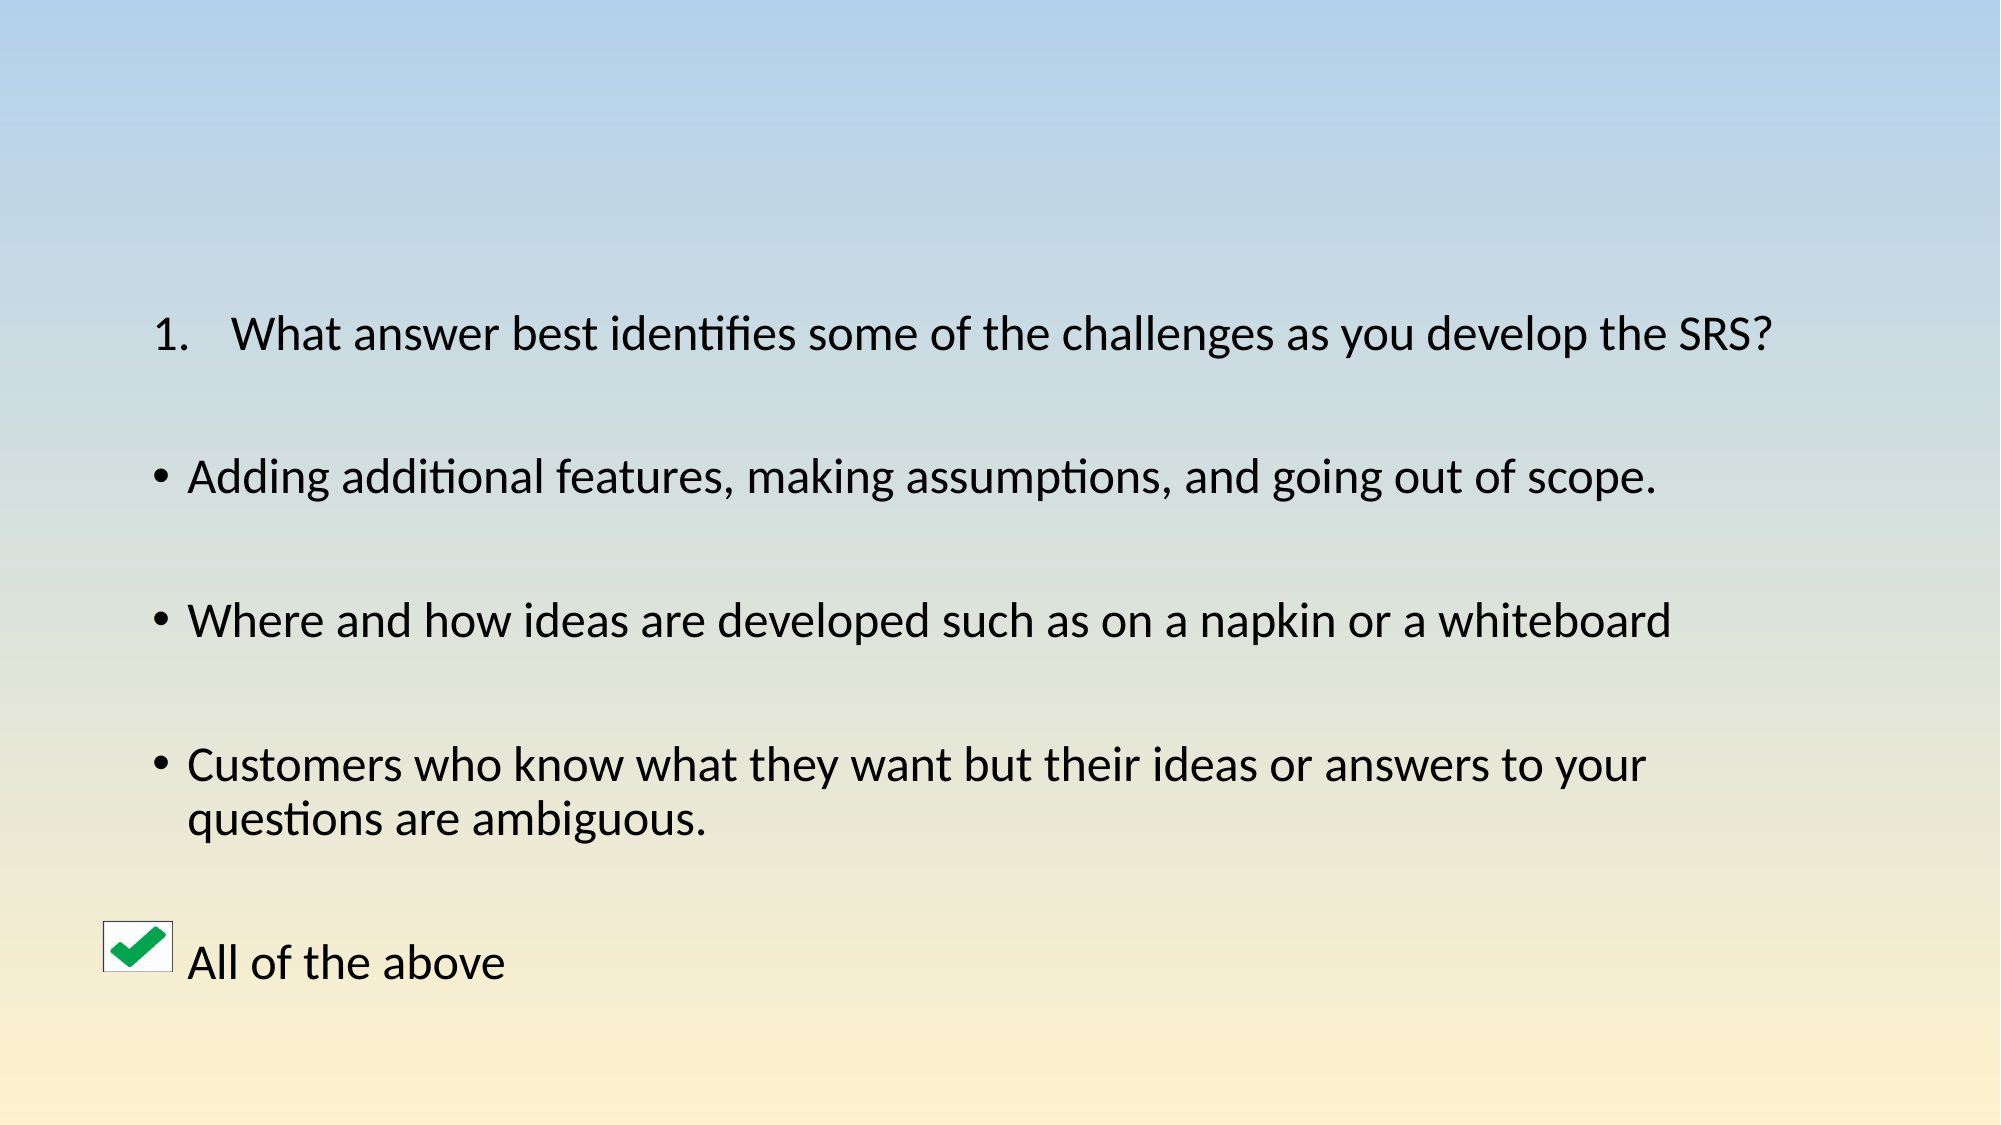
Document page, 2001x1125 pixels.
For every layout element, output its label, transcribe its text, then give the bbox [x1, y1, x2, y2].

picture [101, 920, 174, 972]
list What answer best identifies some of the challenges as you develop the SRS? Adding additional features, making assumptions, and going out of scope. Where and how ideas are developed such as on a napkin or a whiteboard Customers who know what they want but their ideas or answers to your questions are ambiguous. All of the above [137, 299, 1863, 1014]
